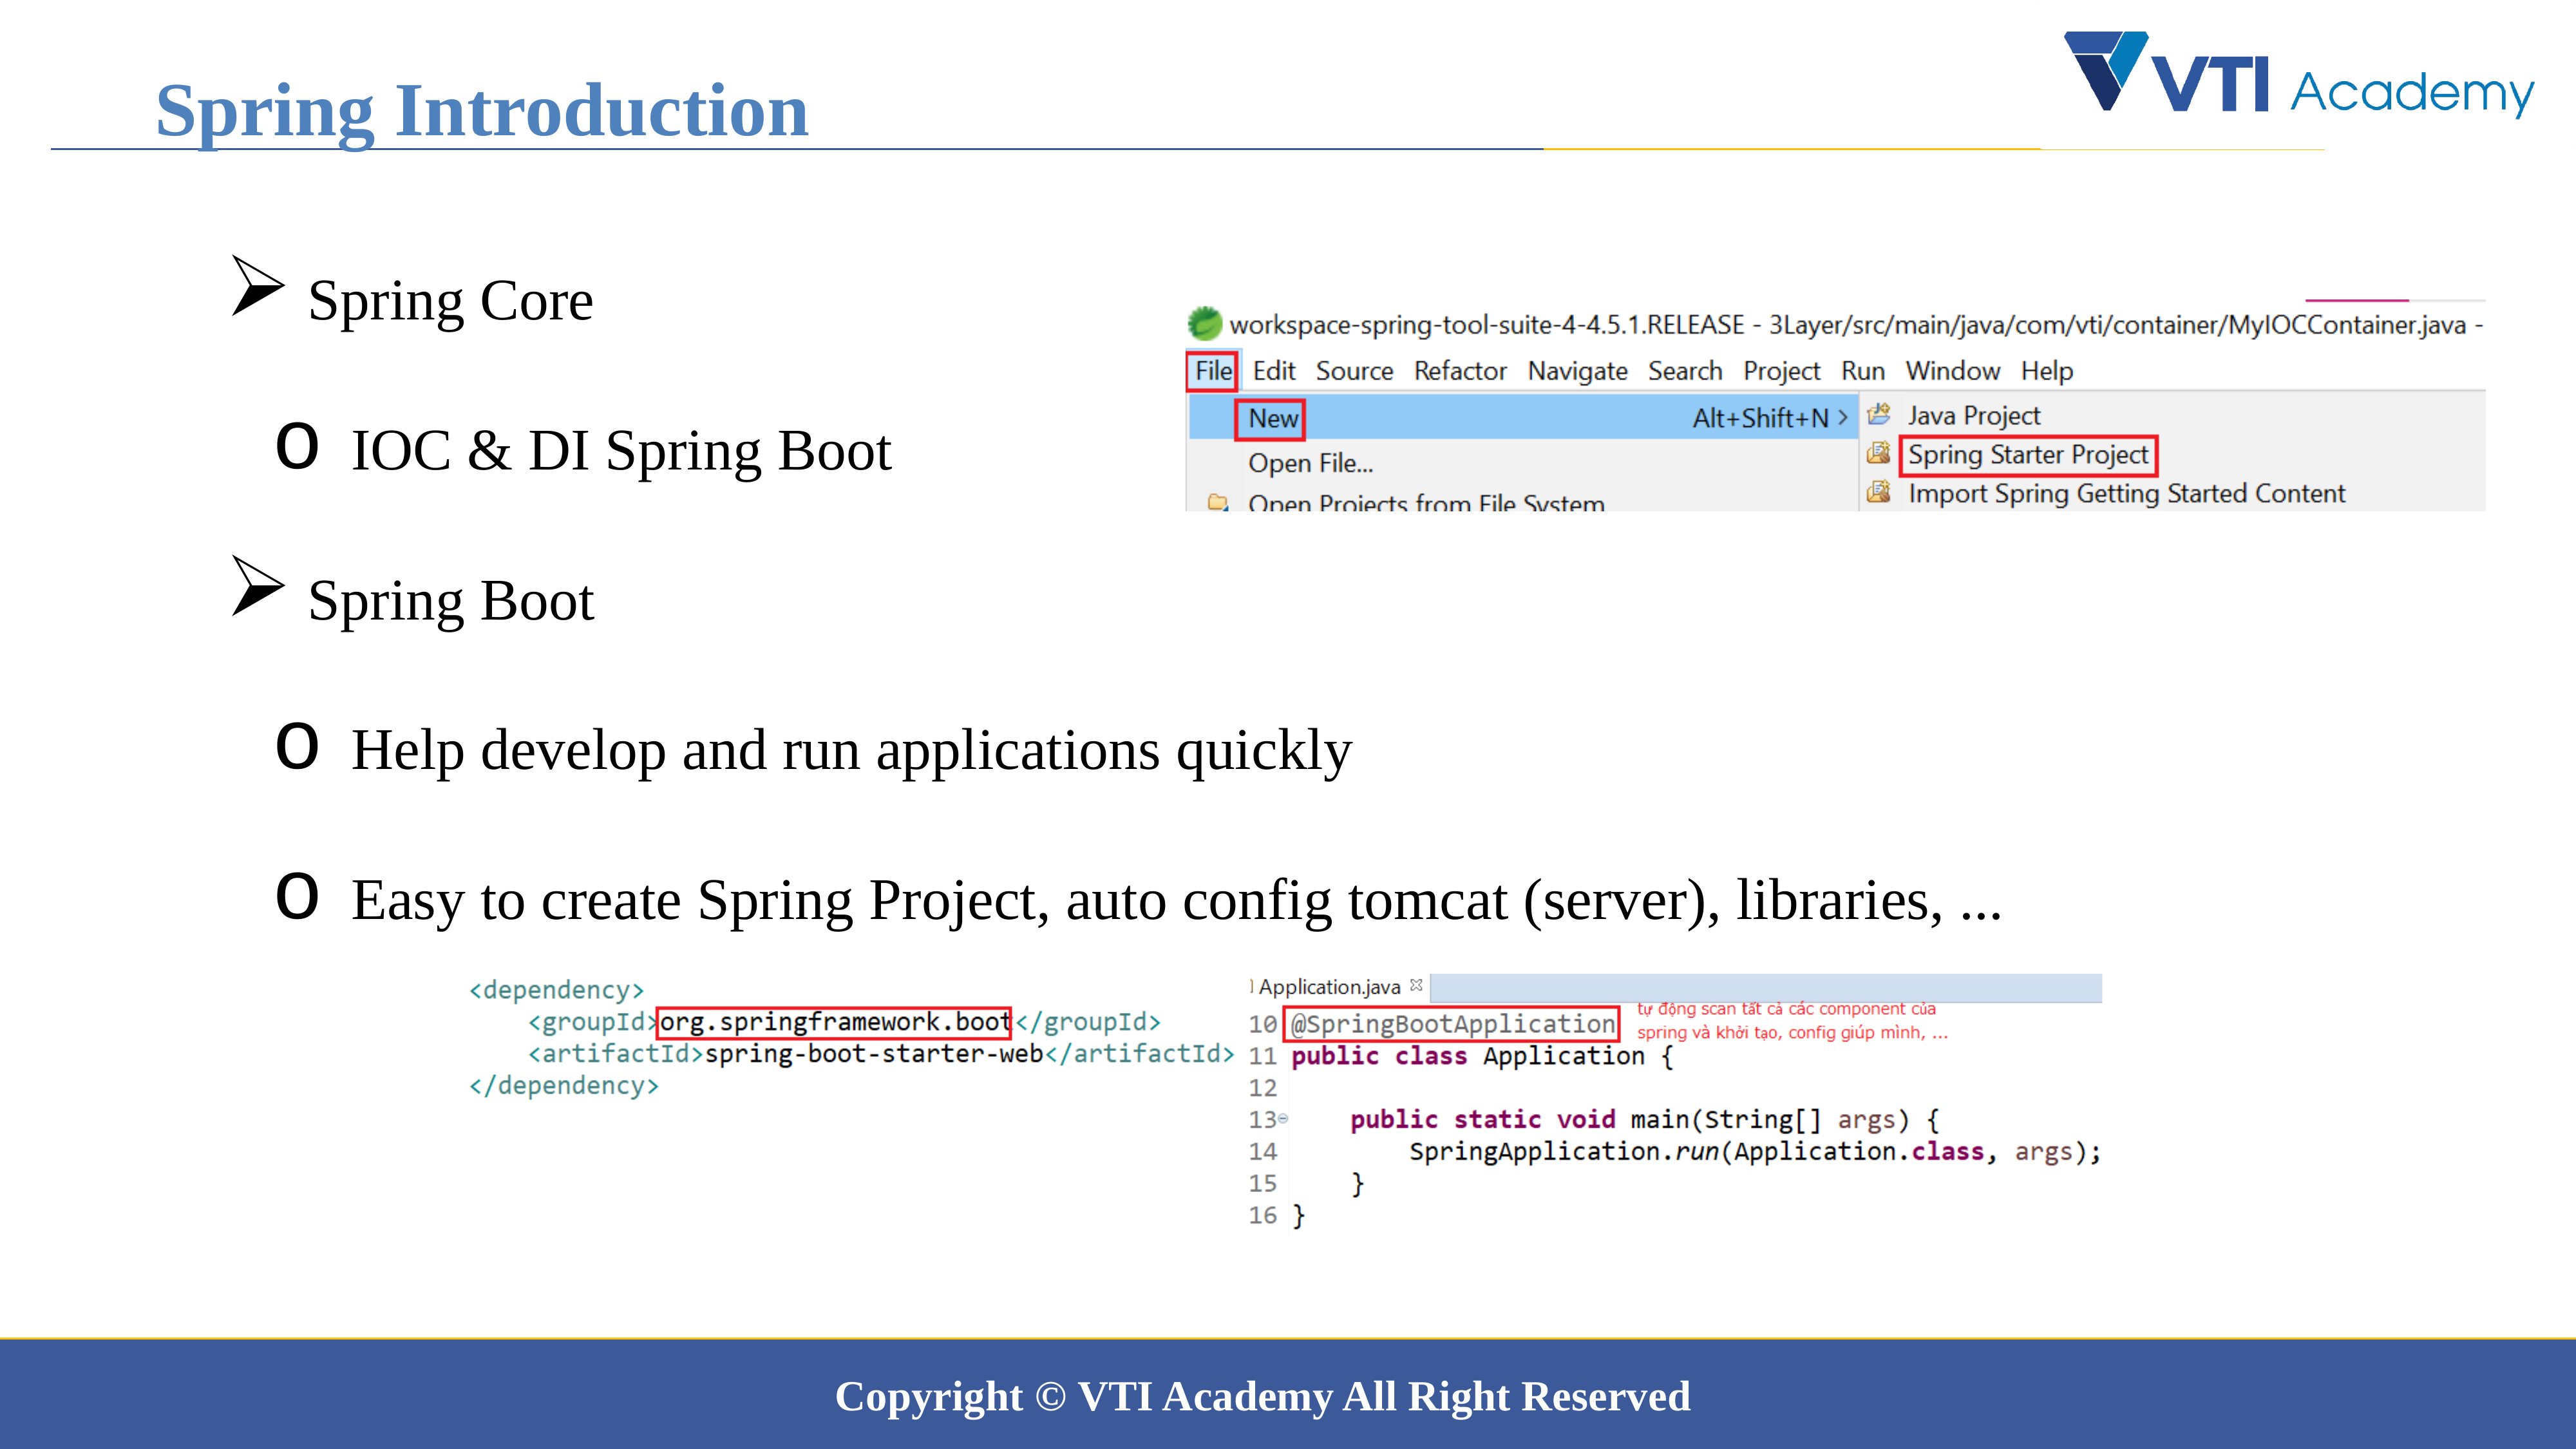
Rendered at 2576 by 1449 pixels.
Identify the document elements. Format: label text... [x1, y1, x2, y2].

picture [2034, 0, 2576, 149]
picture [1186, 299, 2486, 511]
text_box Spring Core IOC & DI Spring Boot Spring Boot Help develop and run applications quickly Easy to create Spring Project, auto config tomcat (server), libraries, ... [215, 256, 2152, 1014]
picture [460, 974, 2110, 1240]
text_box Spring Introduction [145, 54, 1510, 156]
